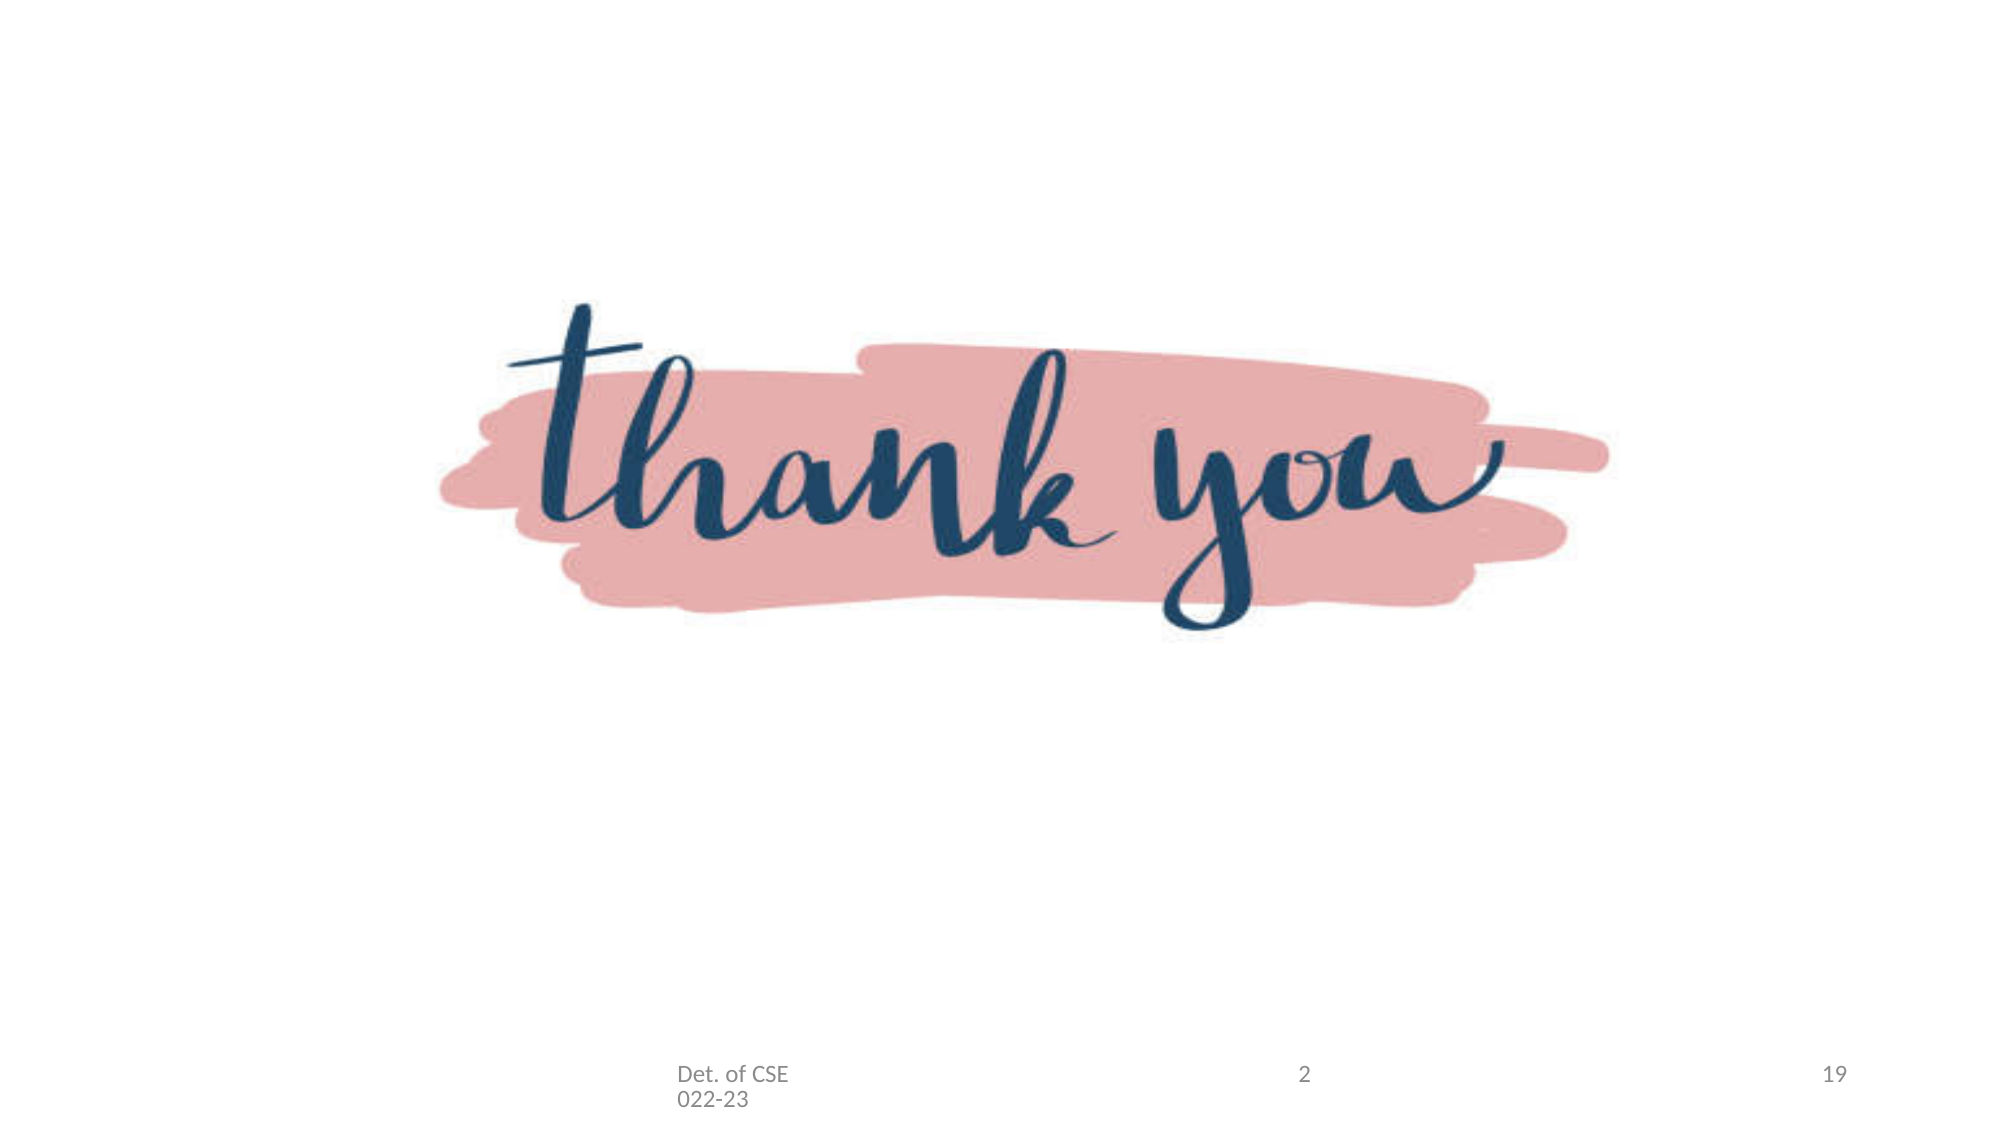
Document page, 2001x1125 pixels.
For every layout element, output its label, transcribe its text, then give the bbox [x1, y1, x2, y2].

footer Det. of CSE 2022-23 [662, 1042, 1338, 1103]
slide_number 19 [1412, 1042, 1863, 1103]
picture [228, 22, 1817, 897]
